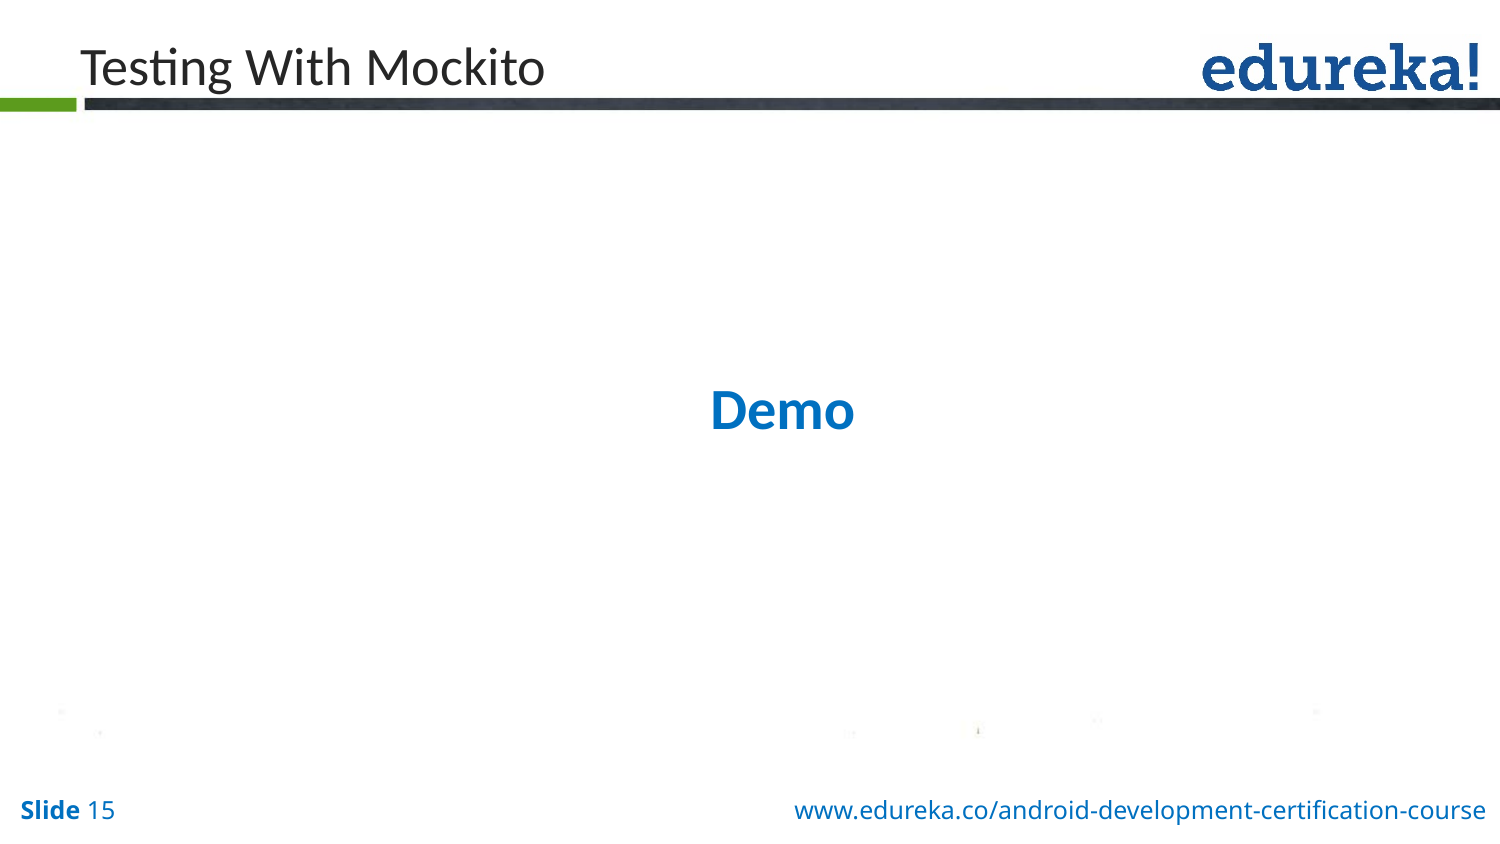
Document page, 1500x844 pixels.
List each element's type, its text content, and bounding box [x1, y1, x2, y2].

picture [0, 0, 1500, 844]
text_box Demo [695, 364, 971, 445]
text_box Testing With Mockito [65, 23, 1031, 105]
